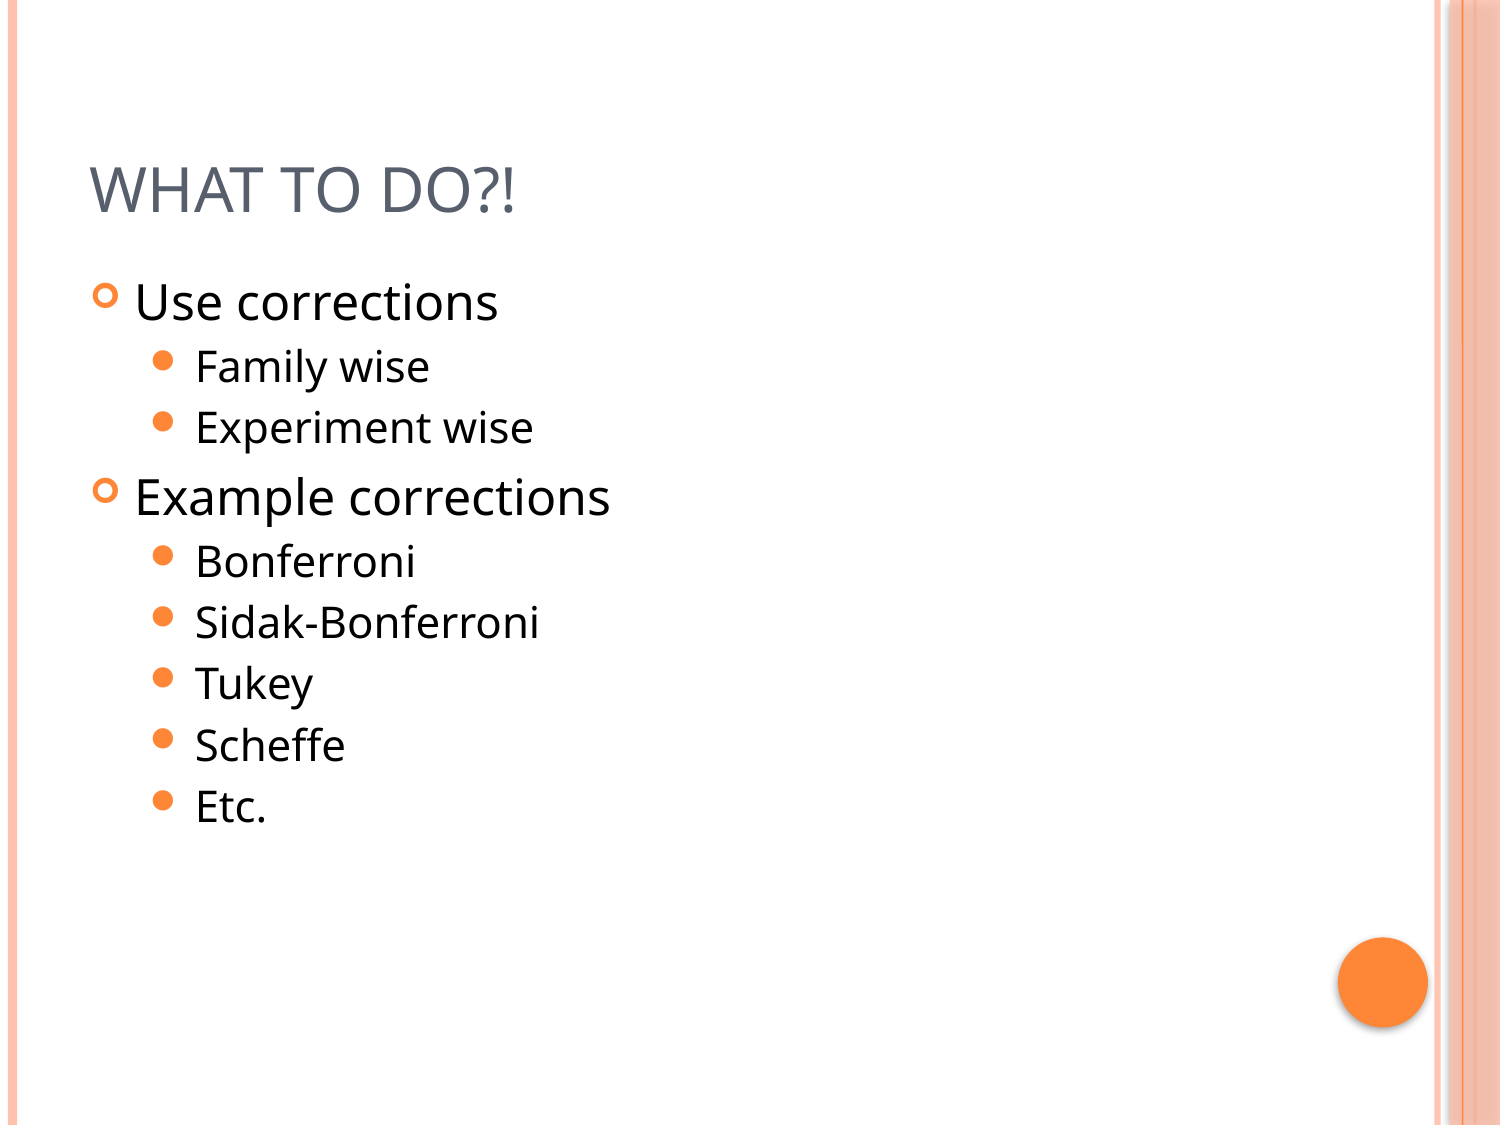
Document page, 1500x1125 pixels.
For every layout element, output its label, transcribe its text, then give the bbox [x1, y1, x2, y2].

list Use corrections Family wise Experiment wise Example corrections Bonferroni Sidak-Bonferroni Tukey Scheffe Etc. [75, 262, 1300, 1062]
title What to do?! [75, 45, 1300, 233]
